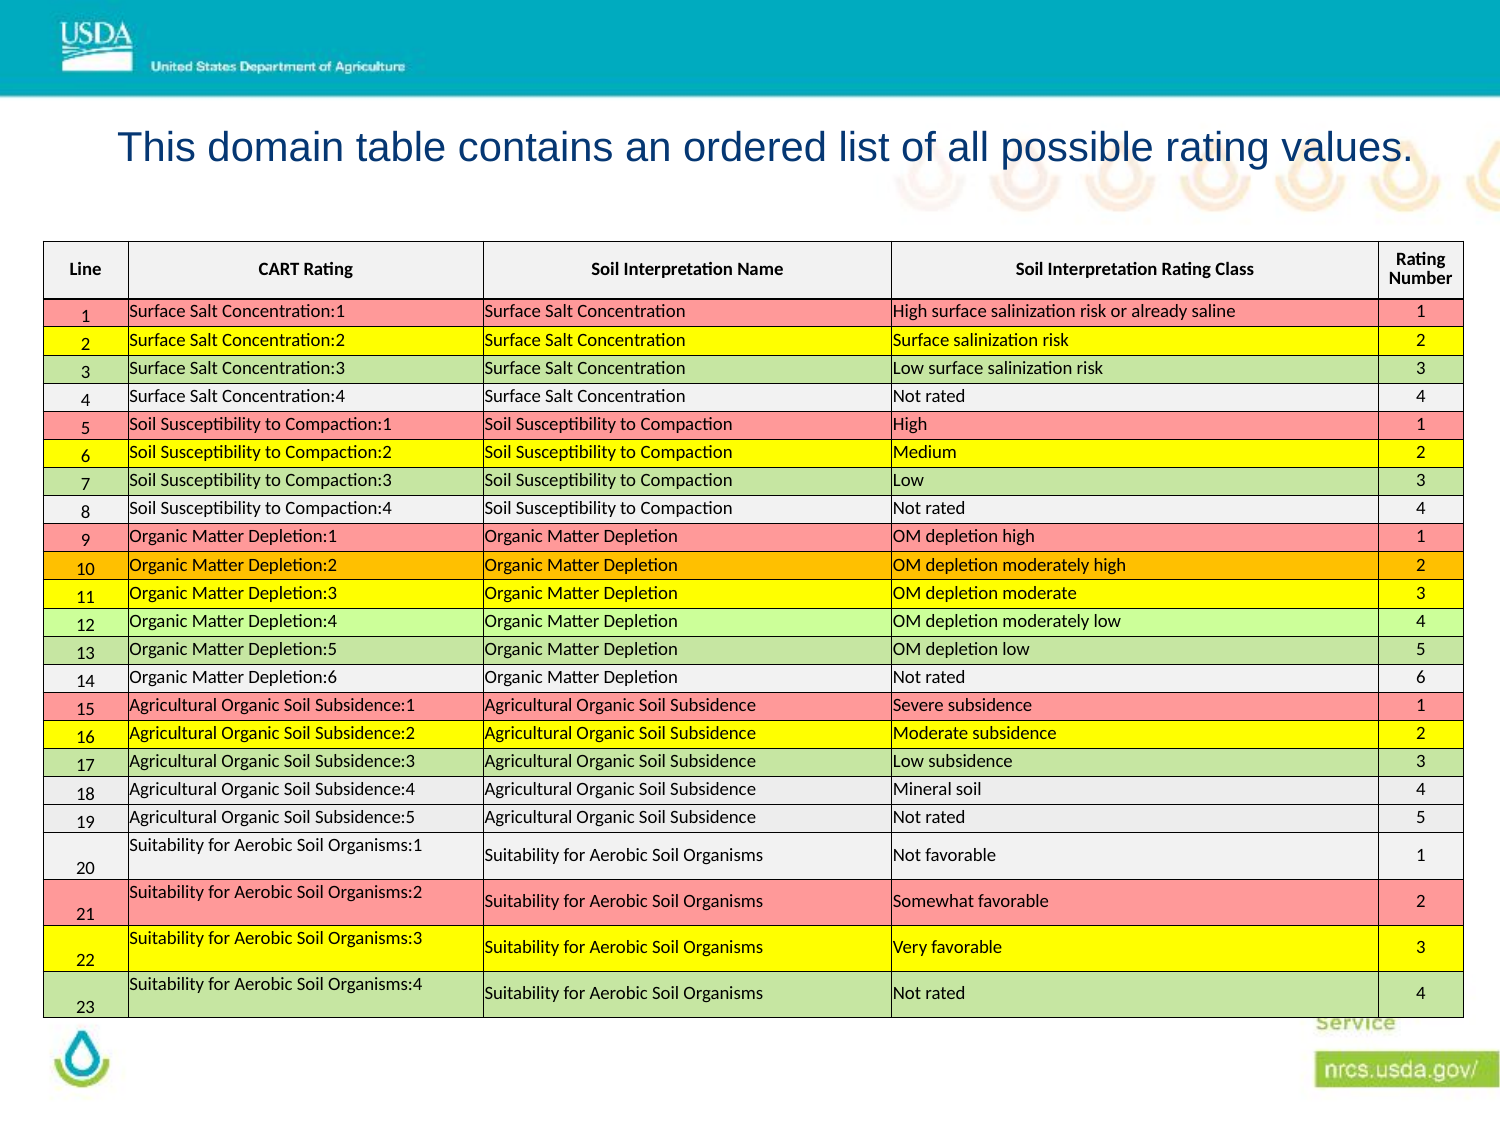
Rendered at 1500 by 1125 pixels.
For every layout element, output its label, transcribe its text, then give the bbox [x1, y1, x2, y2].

table_cell Surface Salt Concentration:3 [129, 356, 483, 383]
table_cell Low subsidence [892, 749, 1378, 776]
table_cell 1 [1379, 693, 1463, 720]
table_header Soil Interpretation Name [484, 242, 891, 298]
table_cell Organic Matter Depletion:4 [129, 609, 483, 636]
table_cell Suitability for Aerobic Soil Organisms:1 [129, 833, 483, 879]
table_cell 22 [44, 926, 128, 971]
table_cell Surface Salt Concentration:4 [129, 384, 483, 411]
table_cell 20 [44, 833, 128, 879]
table_cell 21 [44, 880, 128, 925]
table_cell OM depletion moderate [892, 580, 1378, 608]
table_cell 7 [44, 468, 128, 495]
table_cell Agricultural Organic Soil Subsidence:4 [129, 777, 483, 804]
table_cell 2 [1379, 440, 1463, 467]
text_box This domain table contains an ordered list of all possible rating values. [102, 112, 1445, 178]
table_cell Soil Susceptibility to Compaction:4 [129, 496, 483, 523]
table_cell Agricultural Organic Soil Subsidence [484, 749, 891, 776]
table_cell Surface Salt Concentration:2 [129, 327, 483, 355]
table_cell Surface salinization risk [892, 327, 1378, 355]
table_cell 4 [1379, 384, 1463, 411]
table_cell 2 [1379, 327, 1463, 355]
table_cell Somewhat favorable [892, 880, 1378, 925]
table_cell Surface Salt Concentration [484, 300, 891, 326]
table_cell 2 [44, 327, 128, 355]
table_cell OM depletion low [892, 637, 1378, 664]
table_cell 3 [1379, 580, 1463, 608]
table_cell Agricultural Organic Soil Subsidence [484, 777, 891, 804]
table_cell Surface Salt Concentration [484, 356, 891, 383]
table_cell Organic Matter Depletion [484, 665, 891, 692]
table_cell 1 [1379, 833, 1463, 879]
table_cell Not favorable [892, 833, 1378, 879]
table_header Line [44, 242, 128, 298]
table_cell 3 [44, 356, 128, 383]
table_cell Suitability for Aerobic Soil Organisms:4 [129, 972, 483, 1017]
table_cell 19 [44, 805, 128, 832]
table_cell 23 [44, 972, 128, 1017]
table_cell Agricultural Organic Soil Subsidence:5 [129, 805, 483, 832]
table_cell Organic Matter Depletion:1 [129, 524, 483, 551]
picture [0, 0, 1500, 1125]
table_cell 2 [1379, 721, 1463, 748]
table_cell Not rated [892, 665, 1378, 692]
table_cell 1 [1379, 300, 1463, 326]
table_cell Moderate subsidence [892, 721, 1378, 748]
table_cell Agricultural Organic Soil Subsidence [484, 721, 891, 748]
table_cell Agricultural Organic Soil Subsidence [484, 805, 891, 832]
table_cell Not rated [892, 805, 1378, 832]
table_cell Surface Salt Concentration [484, 384, 891, 411]
table_cell Agricultural Organic Soil Subsidence:2 [129, 721, 483, 748]
table_cell Soil Susceptibility to Compaction [484, 412, 891, 439]
table_cell Low [892, 468, 1378, 495]
table_cell Low surface salinization risk [892, 356, 1378, 383]
table_cell 9 [44, 524, 128, 551]
table_header Rating Number [1379, 242, 1463, 298]
table_cell Organic Matter Depletion:3 [129, 580, 483, 608]
table_cell Soil Susceptibility to Compaction:3 [129, 468, 483, 495]
table_cell 2 [1379, 880, 1463, 925]
table_cell OM depletion moderately low [892, 609, 1378, 636]
table_cell 4 [1379, 496, 1463, 523]
table_cell 1 [44, 300, 128, 326]
table_cell Surface Salt Concentration:1 [129, 300, 483, 326]
table_cell 18 [44, 777, 128, 804]
table_cell Agricultural Organic Soil Subsidence:3 [129, 749, 483, 776]
table_cell Agricultural Organic Soil Subsidence [484, 693, 891, 720]
table_cell Organic Matter Depletion [484, 580, 891, 608]
table_cell Suitability for Aerobic Soil Organisms:3 [129, 926, 483, 971]
table_cell Organic Matter Depletion [484, 524, 891, 551]
table_cell 4 [1379, 609, 1463, 636]
table_cell High [892, 412, 1378, 439]
table_cell Soil Susceptibility to Compaction [484, 496, 891, 523]
table_cell 3 [1379, 749, 1463, 776]
table_cell Suitability for Aerobic Soil Organisms [484, 972, 891, 1017]
table_cell Medium [892, 440, 1378, 467]
table_cell 3 [1379, 356, 1463, 383]
table_cell Organic Matter Depletion:5 [129, 637, 483, 664]
table_cell Soil Susceptibility to Compaction [484, 440, 891, 467]
table_cell Organic Matter Depletion:2 [129, 552, 483, 579]
table_cell 2 [1379, 552, 1463, 579]
table_cell Not rated [892, 384, 1378, 411]
table_cell Organic Matter Depletion [484, 609, 891, 636]
table_cell Suitability for Aerobic Soil Organisms [484, 833, 891, 879]
table_cell 4 [1379, 972, 1463, 1017]
table_cell 4 [1379, 777, 1463, 804]
table_cell 5 [1379, 637, 1463, 664]
table_cell High surface salinization risk or already saline [892, 300, 1378, 326]
table_cell 14 [44, 665, 128, 692]
table_cell Suitability for Aerobic Soil Organisms:2 [129, 880, 483, 925]
table_cell Soil Susceptibility to Compaction:2 [129, 440, 483, 467]
table_cell 3 [1379, 468, 1463, 495]
table_cell 11 [44, 580, 128, 608]
table_cell 4 [44, 384, 128, 411]
table_cell 17 [44, 749, 128, 776]
table_header CART Rating [129, 242, 483, 298]
table_cell 3 [1379, 926, 1463, 971]
table_cell 10 [44, 552, 128, 579]
table_cell 1 [1379, 412, 1463, 439]
table_cell 6 [1379, 665, 1463, 692]
table_cell Suitability for Aerobic Soil Organisms [484, 880, 891, 925]
table_cell 13 [44, 637, 128, 664]
table_cell Soil Susceptibility to Compaction:1 [129, 412, 483, 439]
table_cell 6 [44, 440, 128, 467]
table_cell Not rated [892, 496, 1378, 523]
table_cell Very favorable [892, 926, 1378, 971]
table_cell Suitability for Aerobic Soil Organisms [484, 926, 891, 971]
table_cell Mineral soil [892, 777, 1378, 804]
table_cell 8 [44, 496, 128, 523]
table_cell OM depletion high [892, 524, 1378, 551]
table_cell Agricultural Organic Soil Subsidence:1 [129, 693, 483, 720]
table_cell Soil Susceptibility to Compaction [484, 468, 891, 495]
table_cell Organic Matter Depletion [484, 637, 891, 664]
table_cell Surface Salt Concentration [484, 327, 891, 355]
table_cell Organic Matter Depletion [484, 552, 891, 579]
table_cell 5 [44, 412, 128, 439]
table_cell OM depletion moderately high [892, 552, 1378, 579]
table_cell Not rated [892, 972, 1378, 1017]
table_cell Organic Matter Depletion:6 [129, 665, 483, 692]
table_cell 12 [44, 609, 128, 636]
table_cell 5 [1379, 805, 1463, 832]
table_cell Severe subsidence [892, 693, 1378, 720]
table_cell 1 [1379, 524, 1463, 551]
table_header Soil Interpretation Rating Class [892, 242, 1378, 298]
table_cell 15 [44, 693, 128, 720]
table_cell 16 [44, 721, 128, 748]
